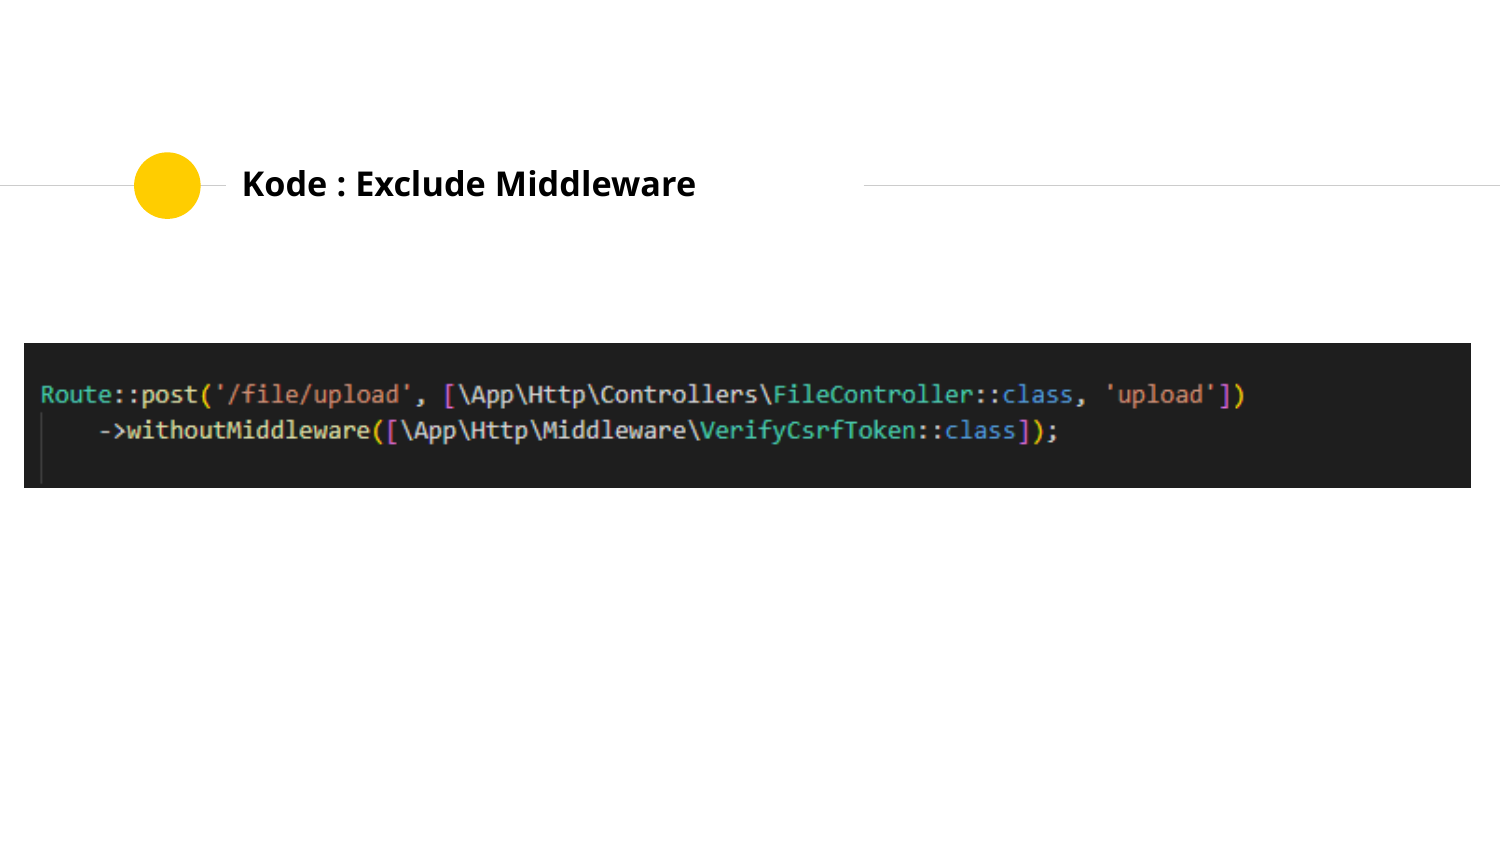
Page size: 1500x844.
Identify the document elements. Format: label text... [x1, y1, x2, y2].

picture [24, 343, 1472, 488]
title Kode : Exclude Middleware [226, 146, 863, 219]
